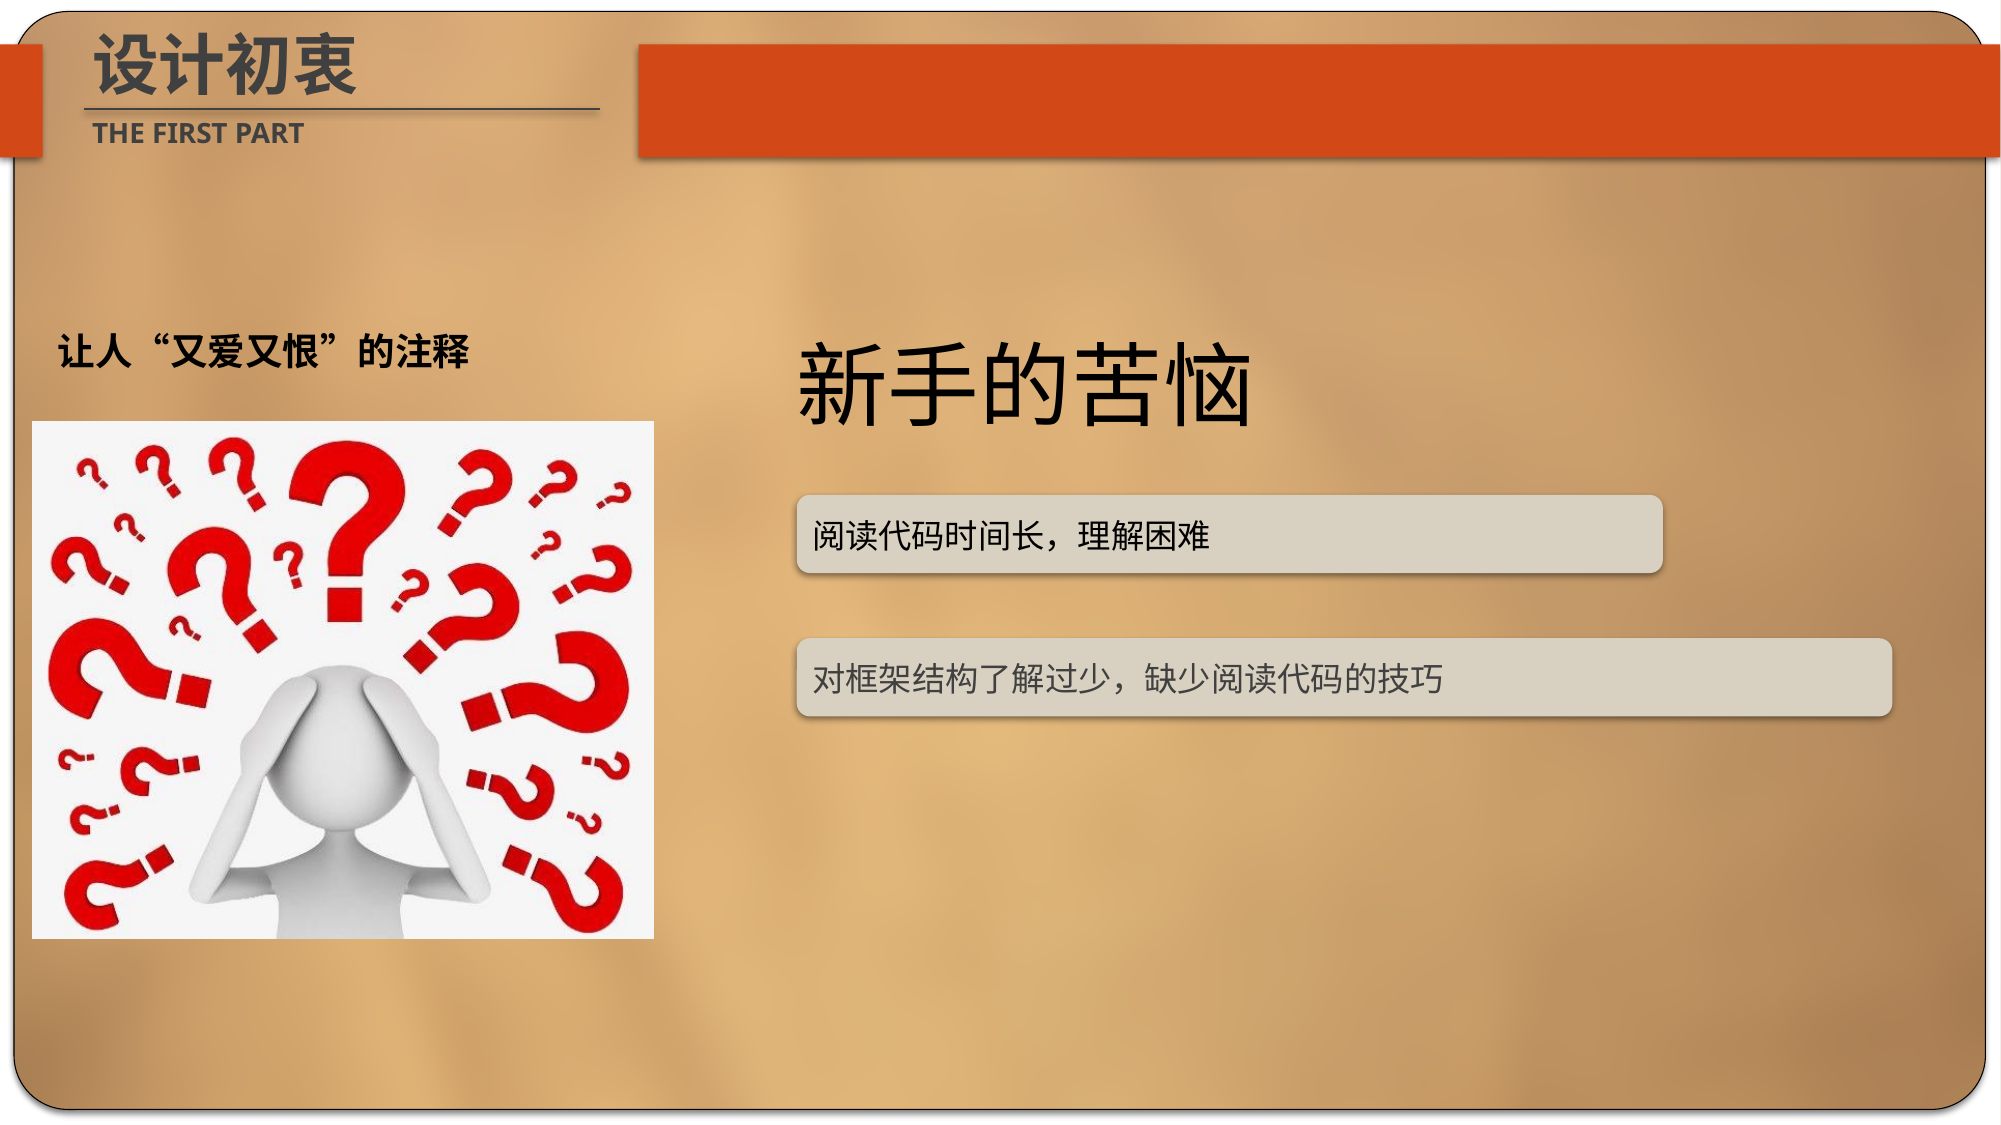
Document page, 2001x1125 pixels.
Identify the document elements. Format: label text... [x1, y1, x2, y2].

text_box 新手的苦恼 [781, 320, 1369, 446]
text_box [796, 637, 1893, 717]
list 设计初衷 [77, 15, 629, 112]
text_box 让人“又爱又恨”的注释 [42, 320, 615, 381]
list THE FIRST PART [77, 108, 421, 158]
picture [15, 12, 1984, 1108]
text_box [796, 494, 1664, 574]
